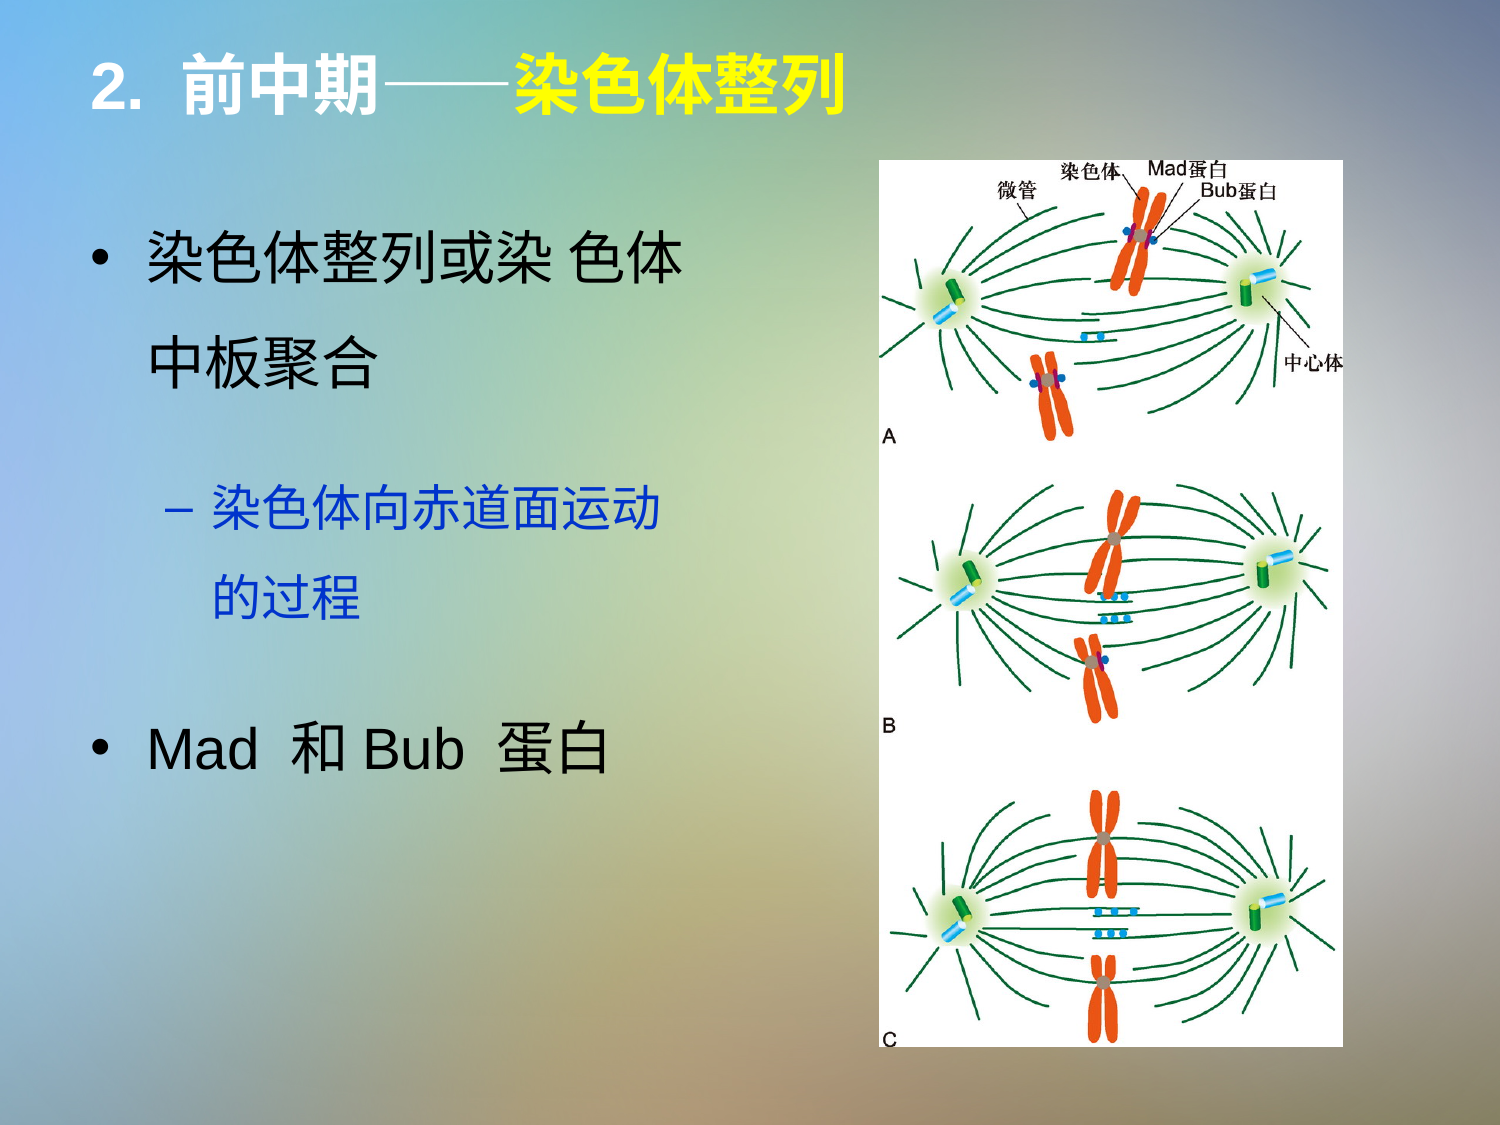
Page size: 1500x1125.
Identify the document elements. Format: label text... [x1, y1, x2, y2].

list 染色体整列或染 色体中板聚合 染色体向赤道面运动的过程 Mad 和Bub 蛋白 [75, 179, 703, 1059]
picture [0, 0, 1500, 1125]
title 2. 前中期——染色体整列 [75, 23, 1425, 143]
